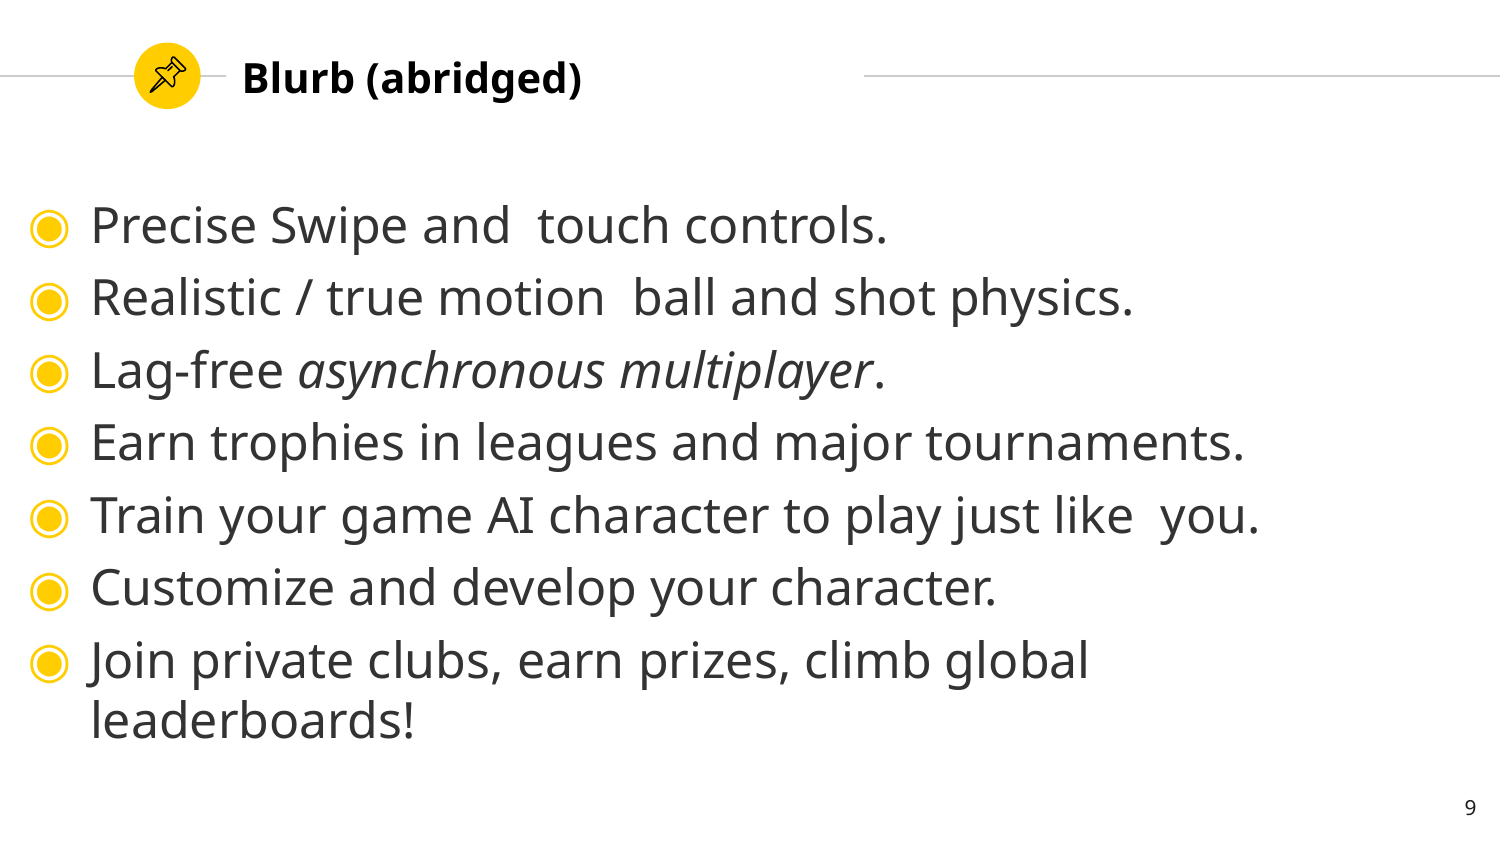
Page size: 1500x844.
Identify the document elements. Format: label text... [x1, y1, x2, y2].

title Blurb (abridged) [226, 41, 1254, 113]
slide_number 9 [1401, 779, 1492, 844]
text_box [150, 56, 186, 93]
list Precise Swipe and touch controls. Realistic / true motion ball and shot physics. Lag-free asynchronous multiplayer. Earn trophies in leagues and major tournaments. Train your game AI character to play just like you. Customize and develop your character. Join private clubs, earn prizes, climb global leaderboards! [0, 178, 1444, 749]
